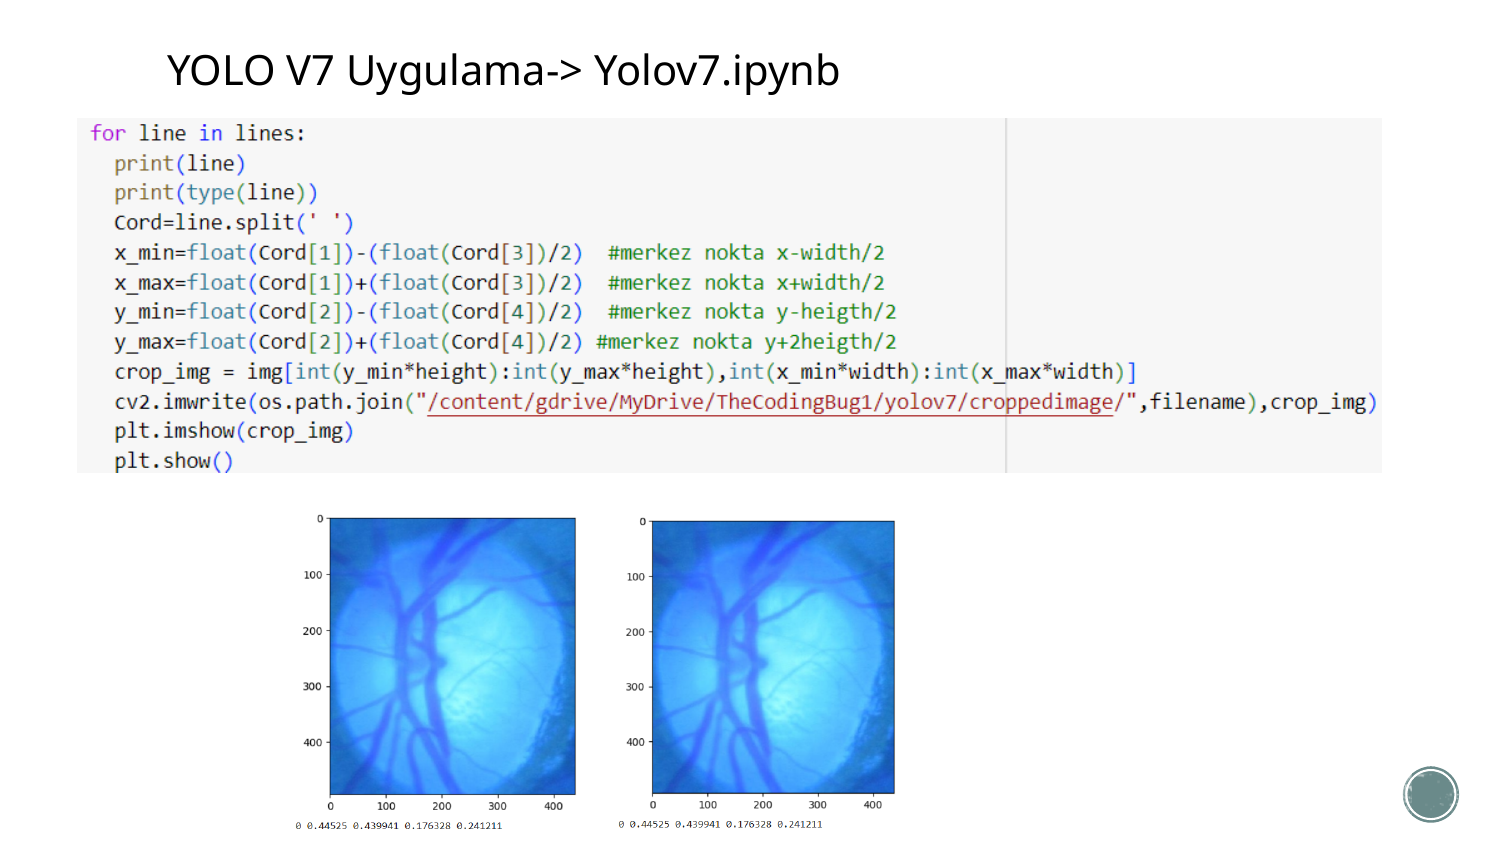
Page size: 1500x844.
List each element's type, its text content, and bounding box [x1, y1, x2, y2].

picture [618, 513, 899, 833]
picture [286, 510, 592, 836]
text_box [32, 99, 1485, 802]
picture [77, 118, 1382, 473]
title YOLO V7 Uygulama-> Yolov7.ipynb [152, 0, 1338, 99]
